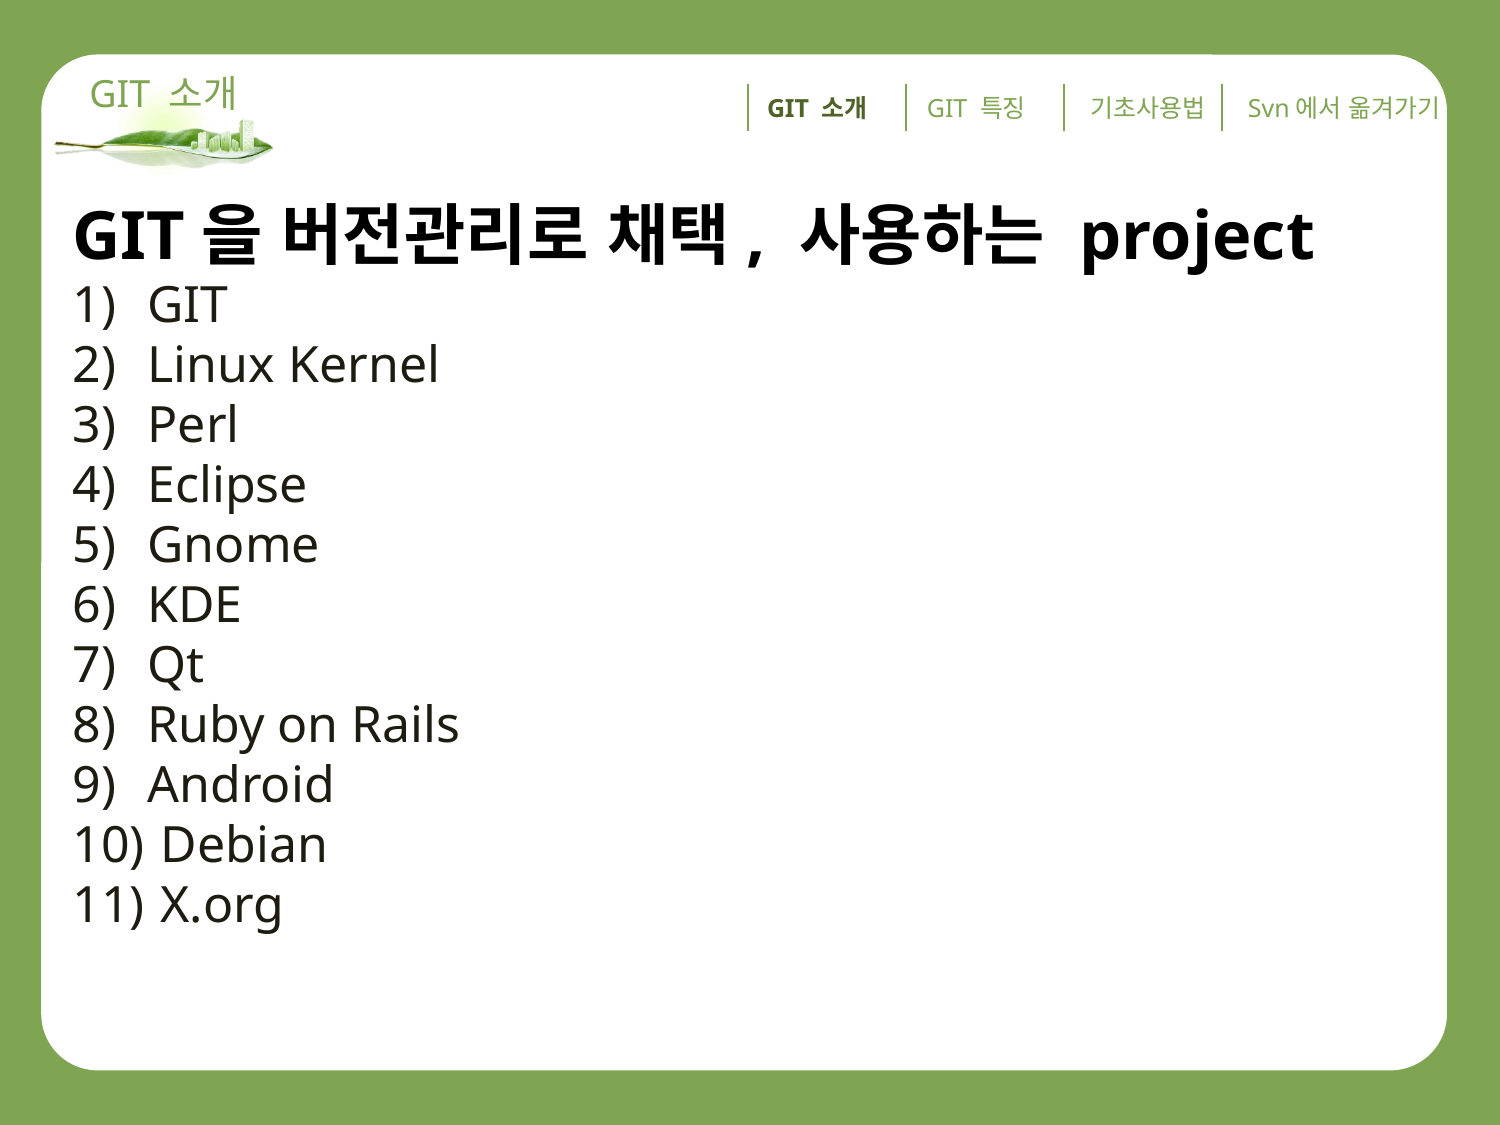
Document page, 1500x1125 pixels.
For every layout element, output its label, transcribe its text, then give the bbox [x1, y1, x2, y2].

text_box GIT을 버전관리로 채택, 사용하는 project GIT Linux Kernel Perl Eclipse Gnome KDE Qt Ruby on Rails Android Debian X.org [39, 52, 1450, 1073]
text_box GIT 소개 [752, 84, 883, 130]
text_box Svn에서 옮겨가기 [1233, 84, 1456, 130]
text_box 기초사용법 [1075, 84, 1221, 130]
text_box GIT 특징 [912, 84, 1041, 130]
picture [40, 64, 286, 218]
